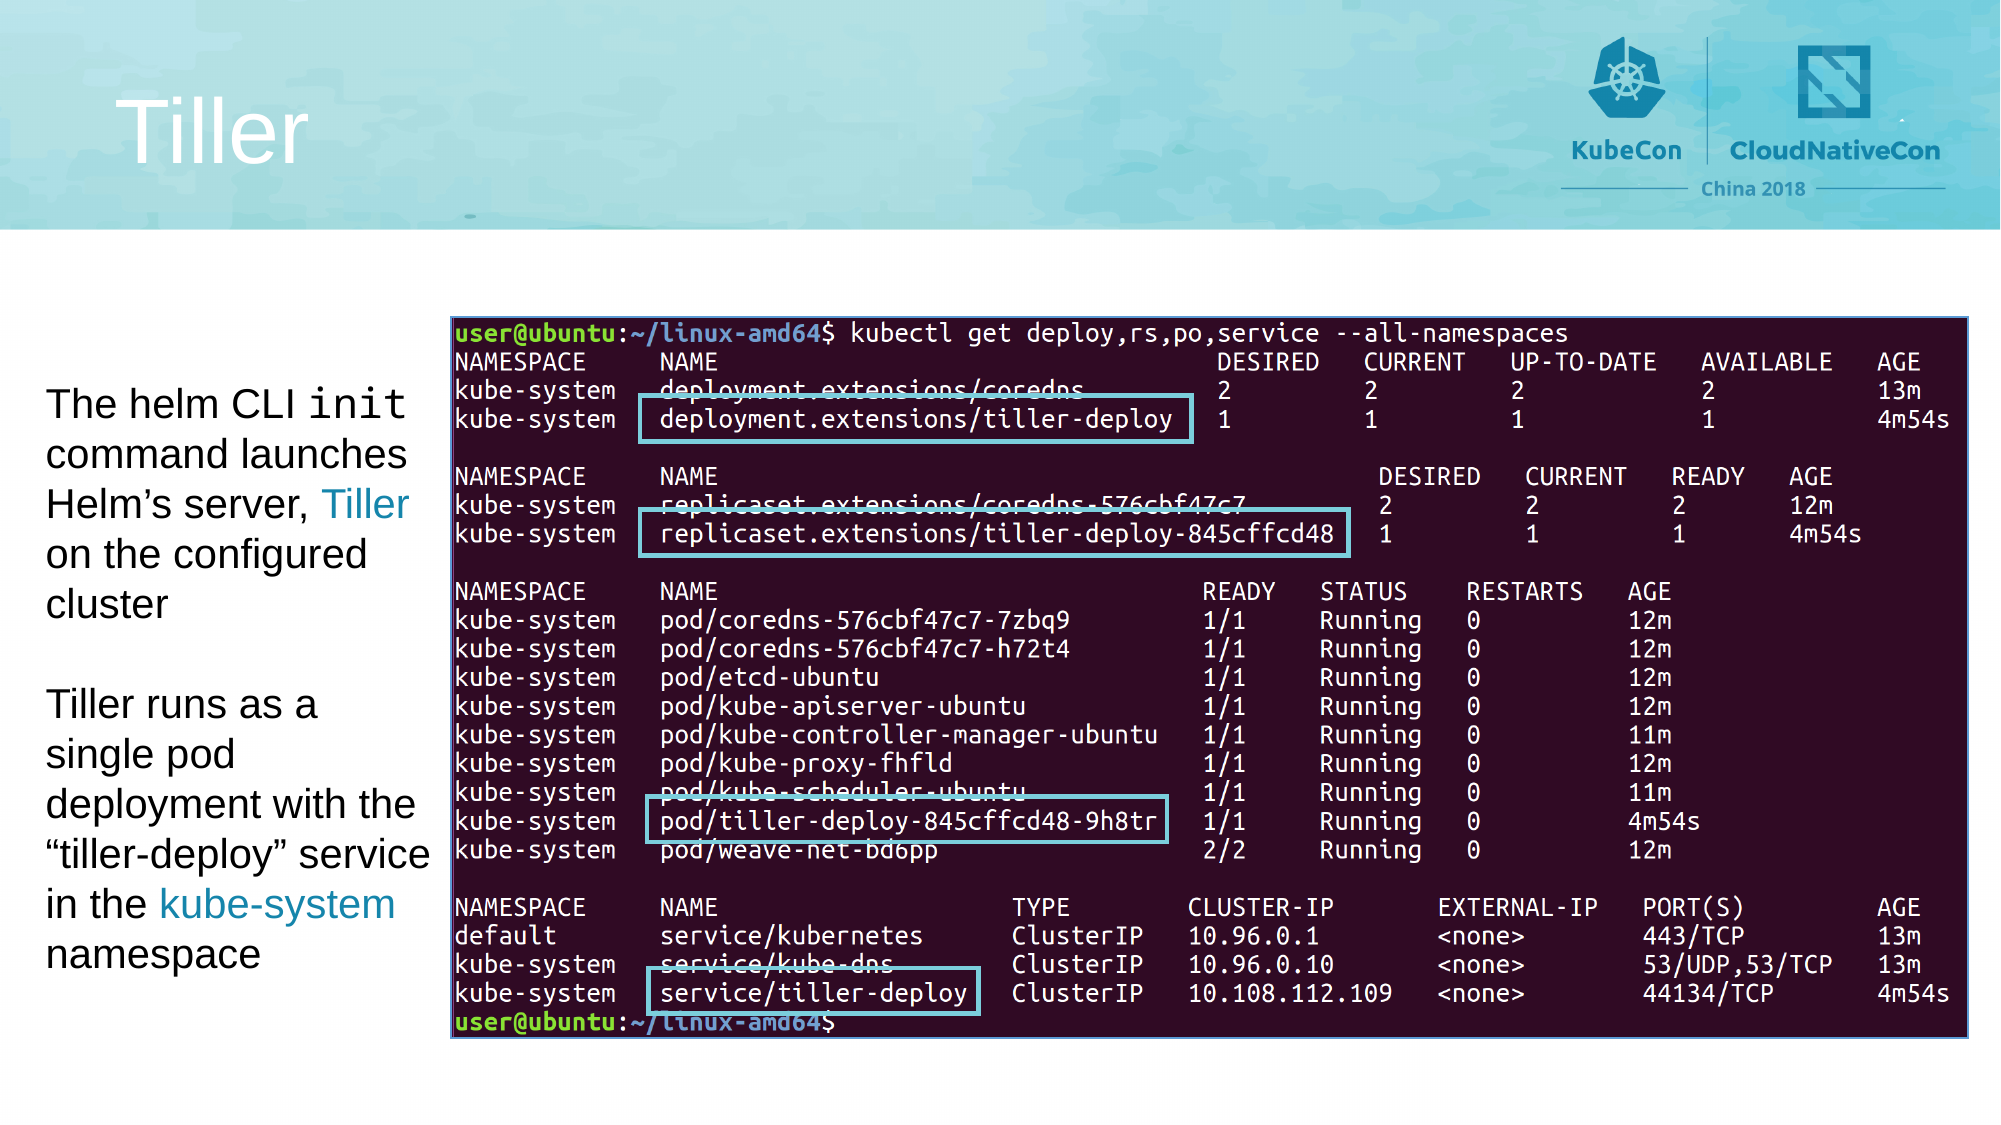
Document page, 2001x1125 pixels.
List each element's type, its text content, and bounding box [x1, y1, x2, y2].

title Tiller [99, 1, 1825, 265]
picture [0, 0, 2001, 1125]
text_box The helm CLI init command launches Helm’s server, Tiller on the configured cluster Tiller runs as a single pod deployment with the “tiller-deploy” service in the kube-system namespace [30, 369, 449, 985]
